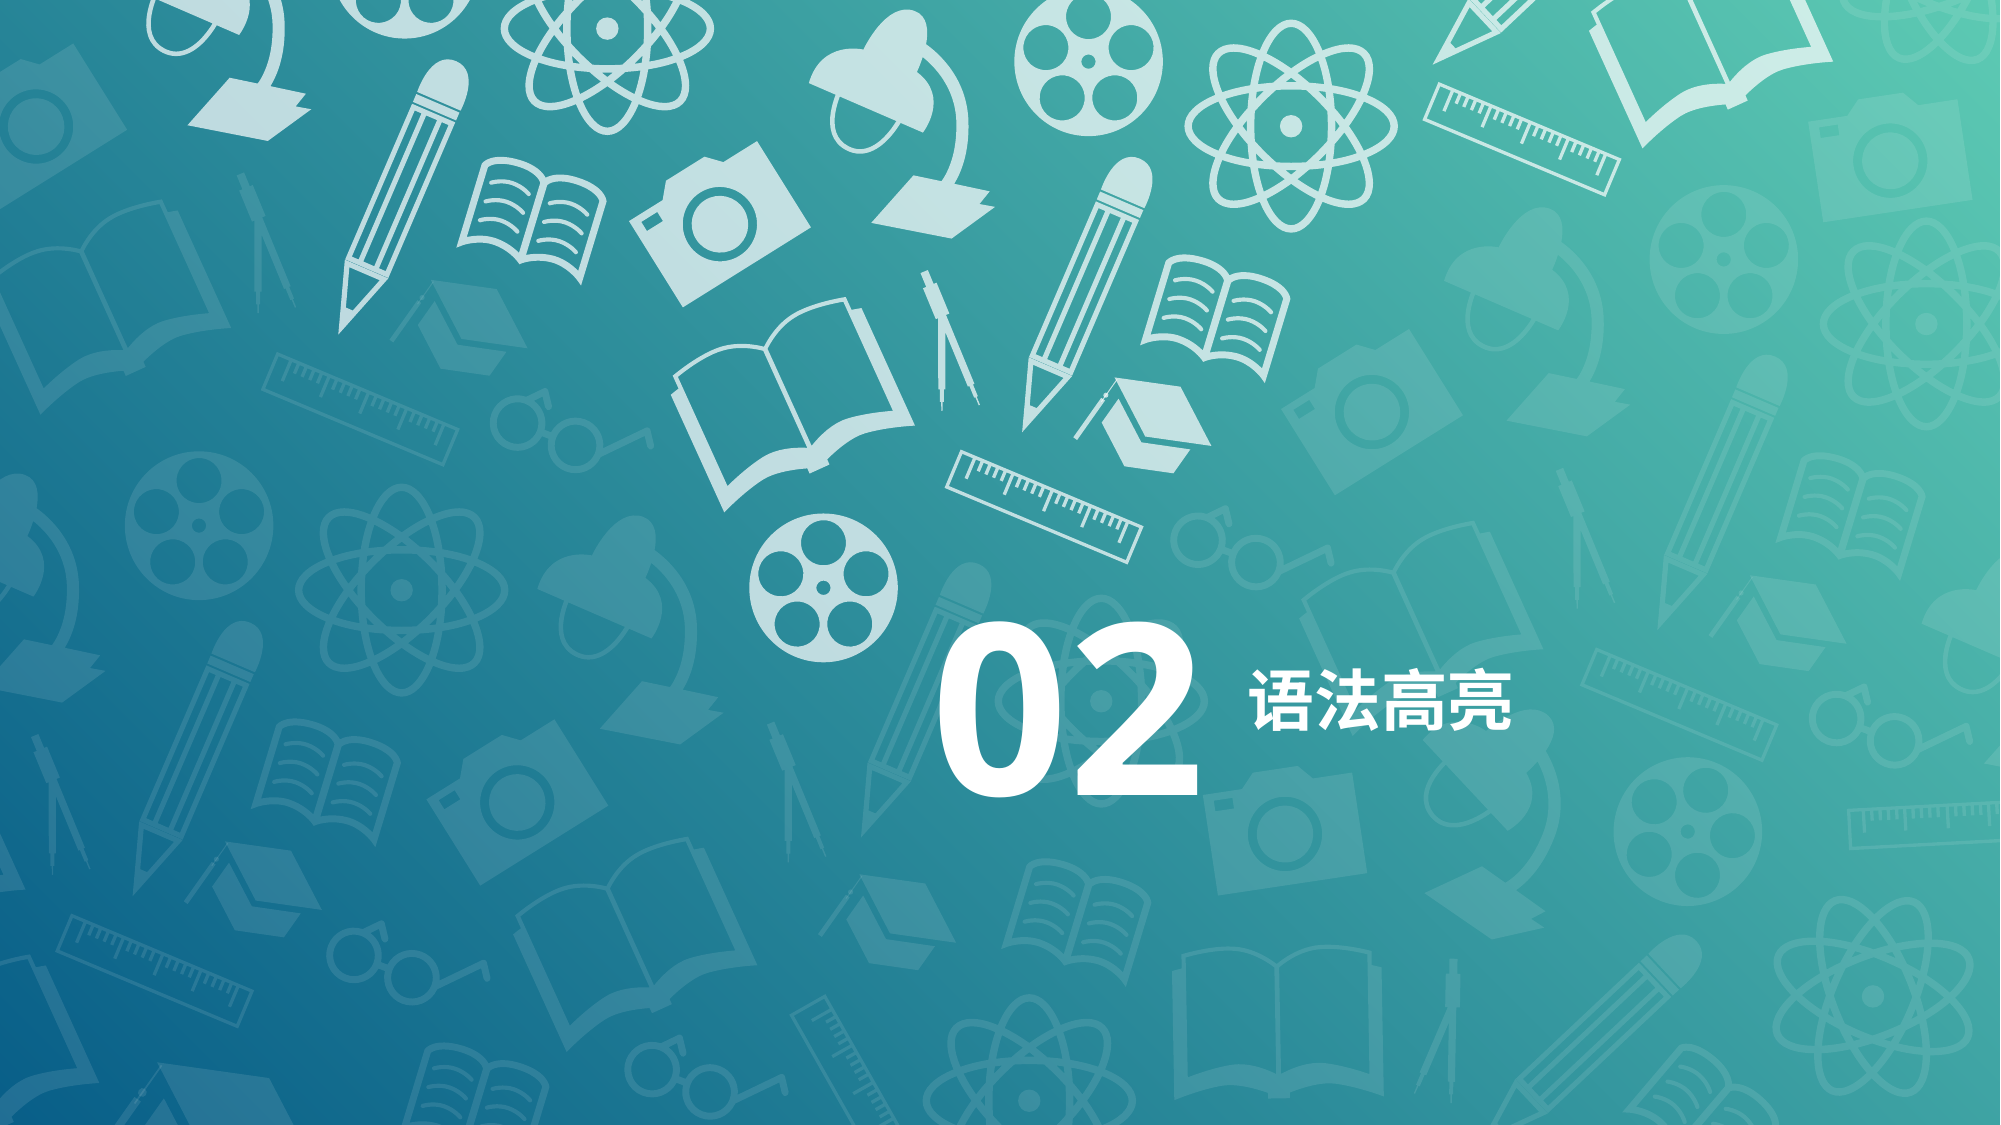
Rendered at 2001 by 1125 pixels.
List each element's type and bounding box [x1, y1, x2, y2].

text_box [916, 546, 1607, 852]
